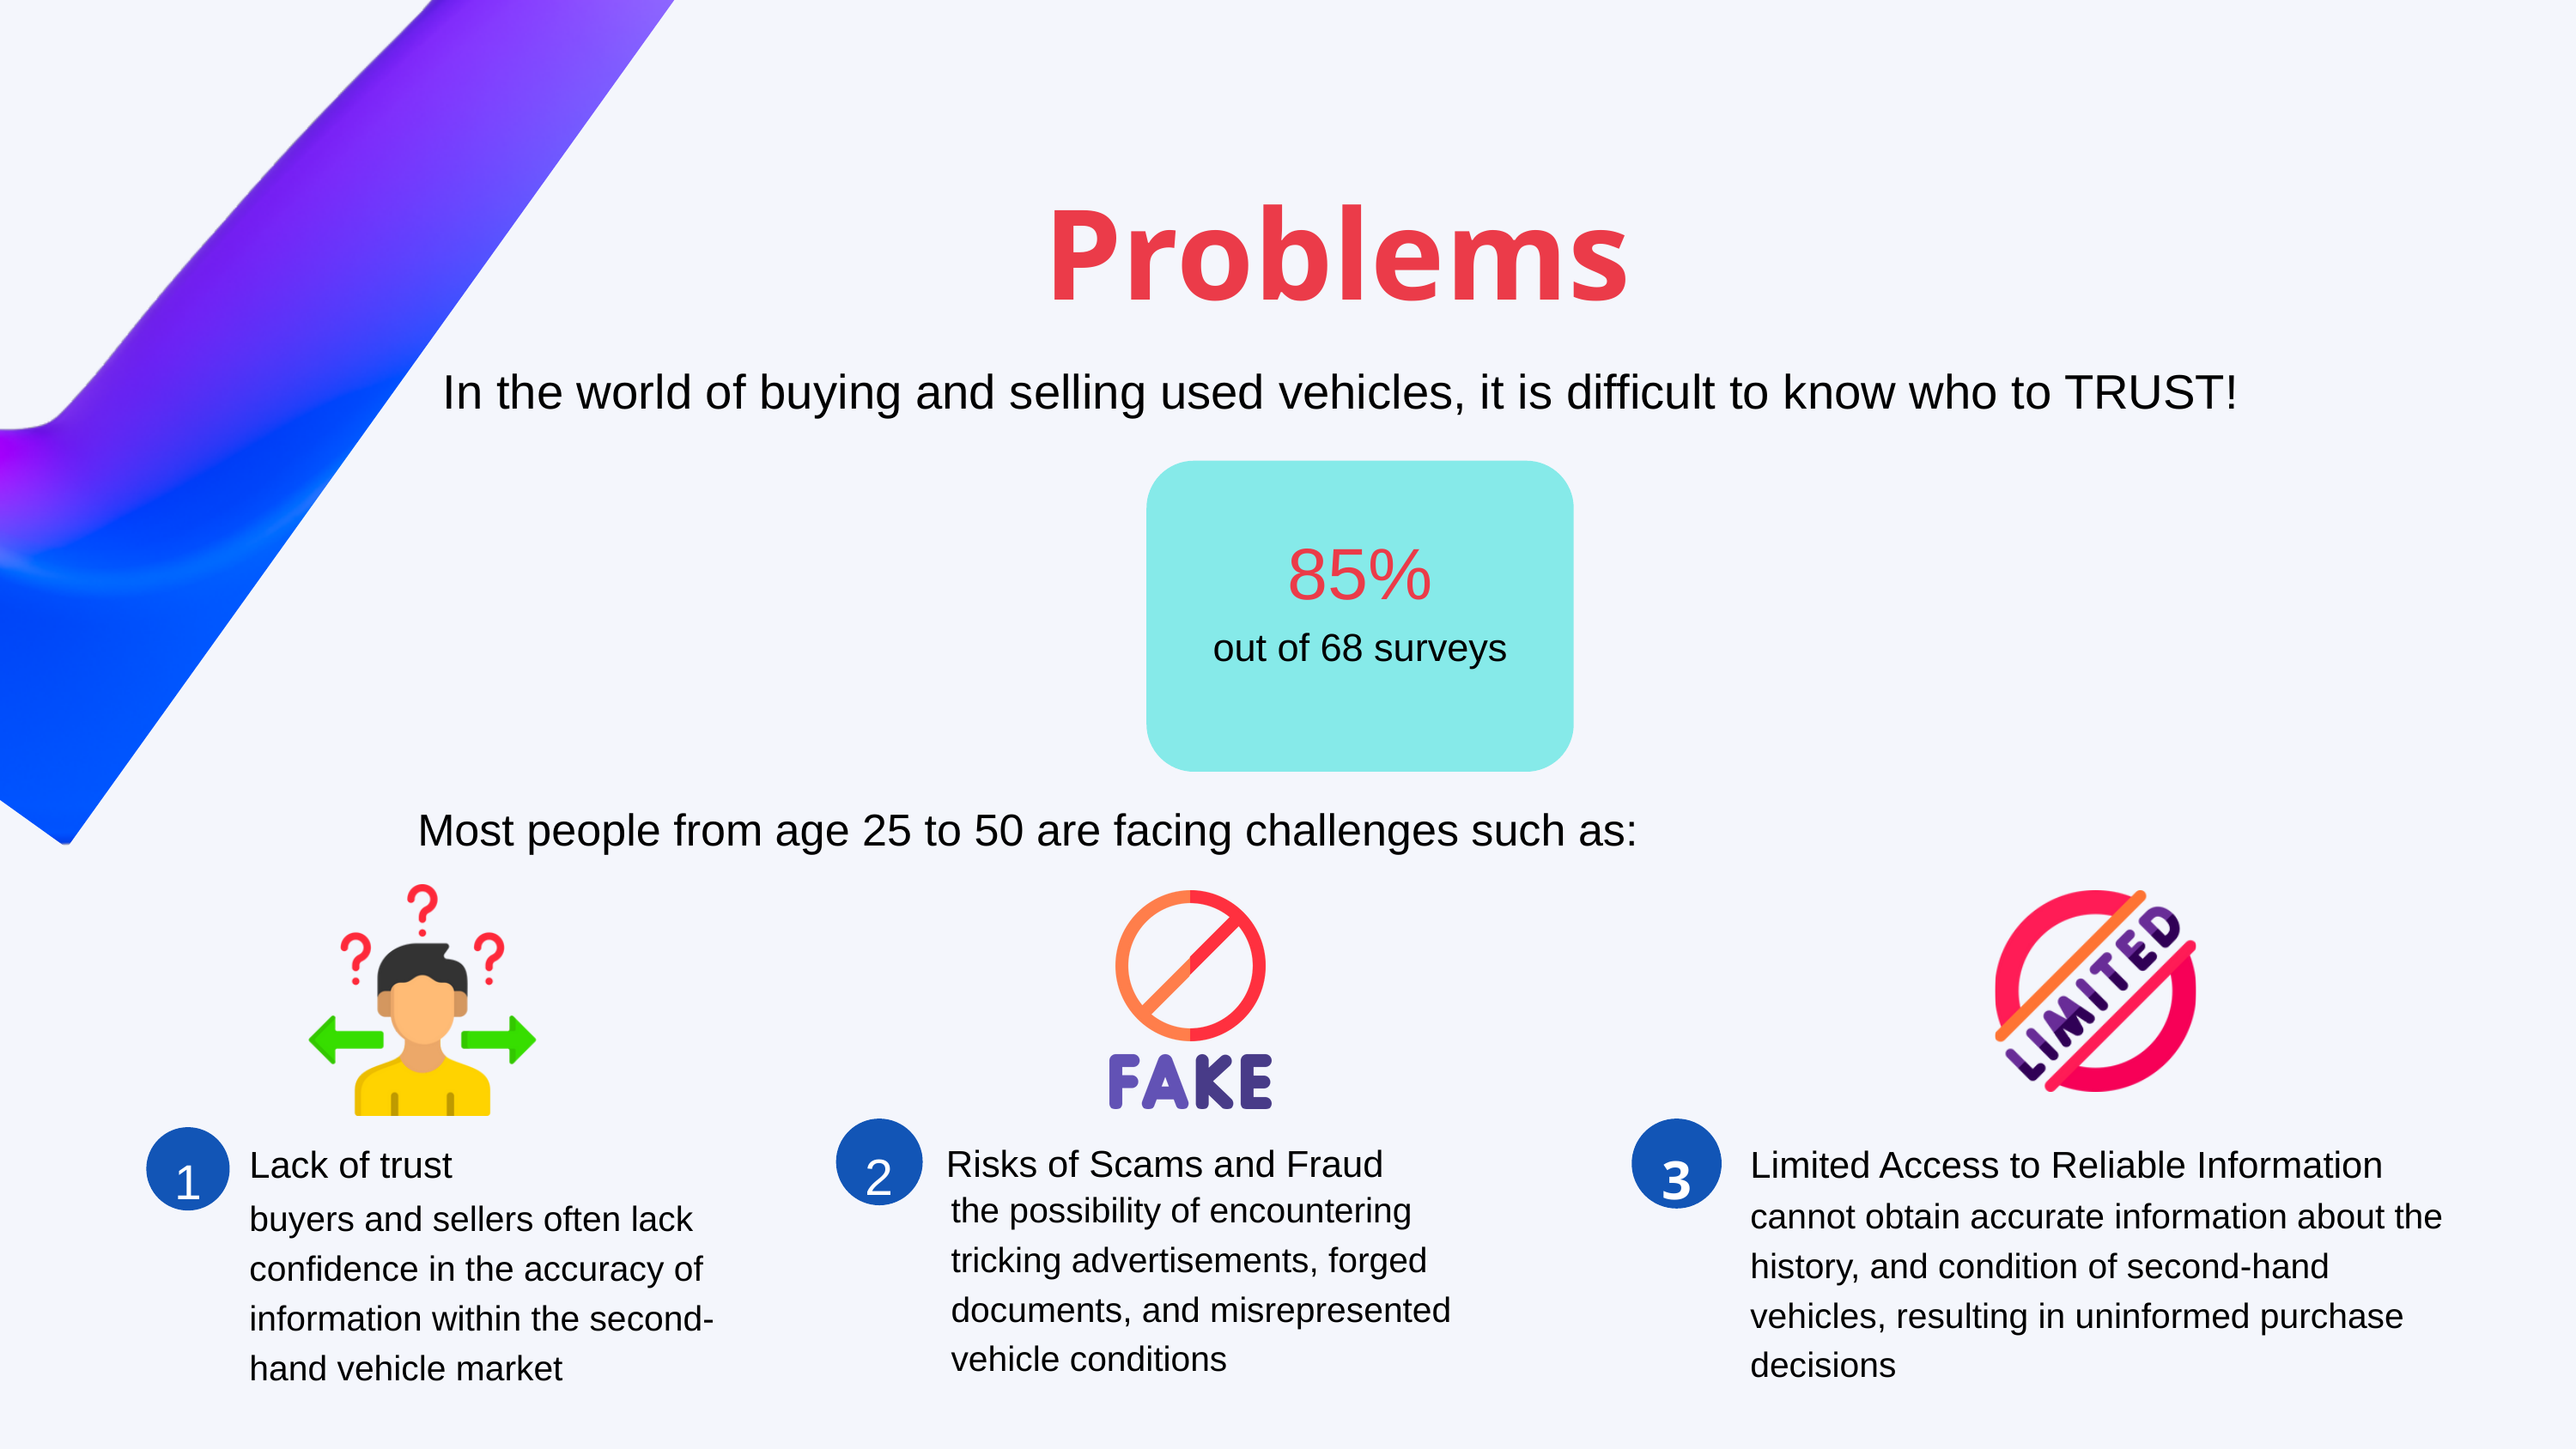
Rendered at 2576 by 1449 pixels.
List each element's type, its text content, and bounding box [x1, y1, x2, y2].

text_box [1081, 890, 1299, 1109]
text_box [146, 1126, 230, 1211]
text_box In the world of buying and selling used vehicles, it is difficult to know who to TRUST! [442, 337, 2459, 419]
text_box Problems [1043, 144, 1677, 325]
text_box Most people from age 25 to 50 are facing challenges such as: [375, 795, 1680, 855]
text_box Risks of Scams and Fraud [945, 1122, 1408, 1185]
text_box [0, 0, 675, 848]
text_box Limited Access to Reliable Information [1750, 1123, 2507, 1186]
text_box [1995, 890, 2196, 1092]
text_box [307, 884, 538, 1116]
text_box the possibility of encountering tricking advertisements, forged documents, and misrepresented vehicle conditions [951, 1180, 1528, 1379]
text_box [1631, 1118, 1722, 1210]
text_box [835, 1118, 923, 1206]
text_box Lack of trust [249, 1123, 793, 1186]
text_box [1145, 446, 1574, 773]
text_box buyers and sellers often lack confidence in the accuracy of information within the second-hand vehicle market [249, 1189, 732, 1388]
text_box cannot obtain accurate information about the history, and condition of second-hand vehicles, resulting in uninformed purchase decisions [1750, 1186, 2459, 1385]
